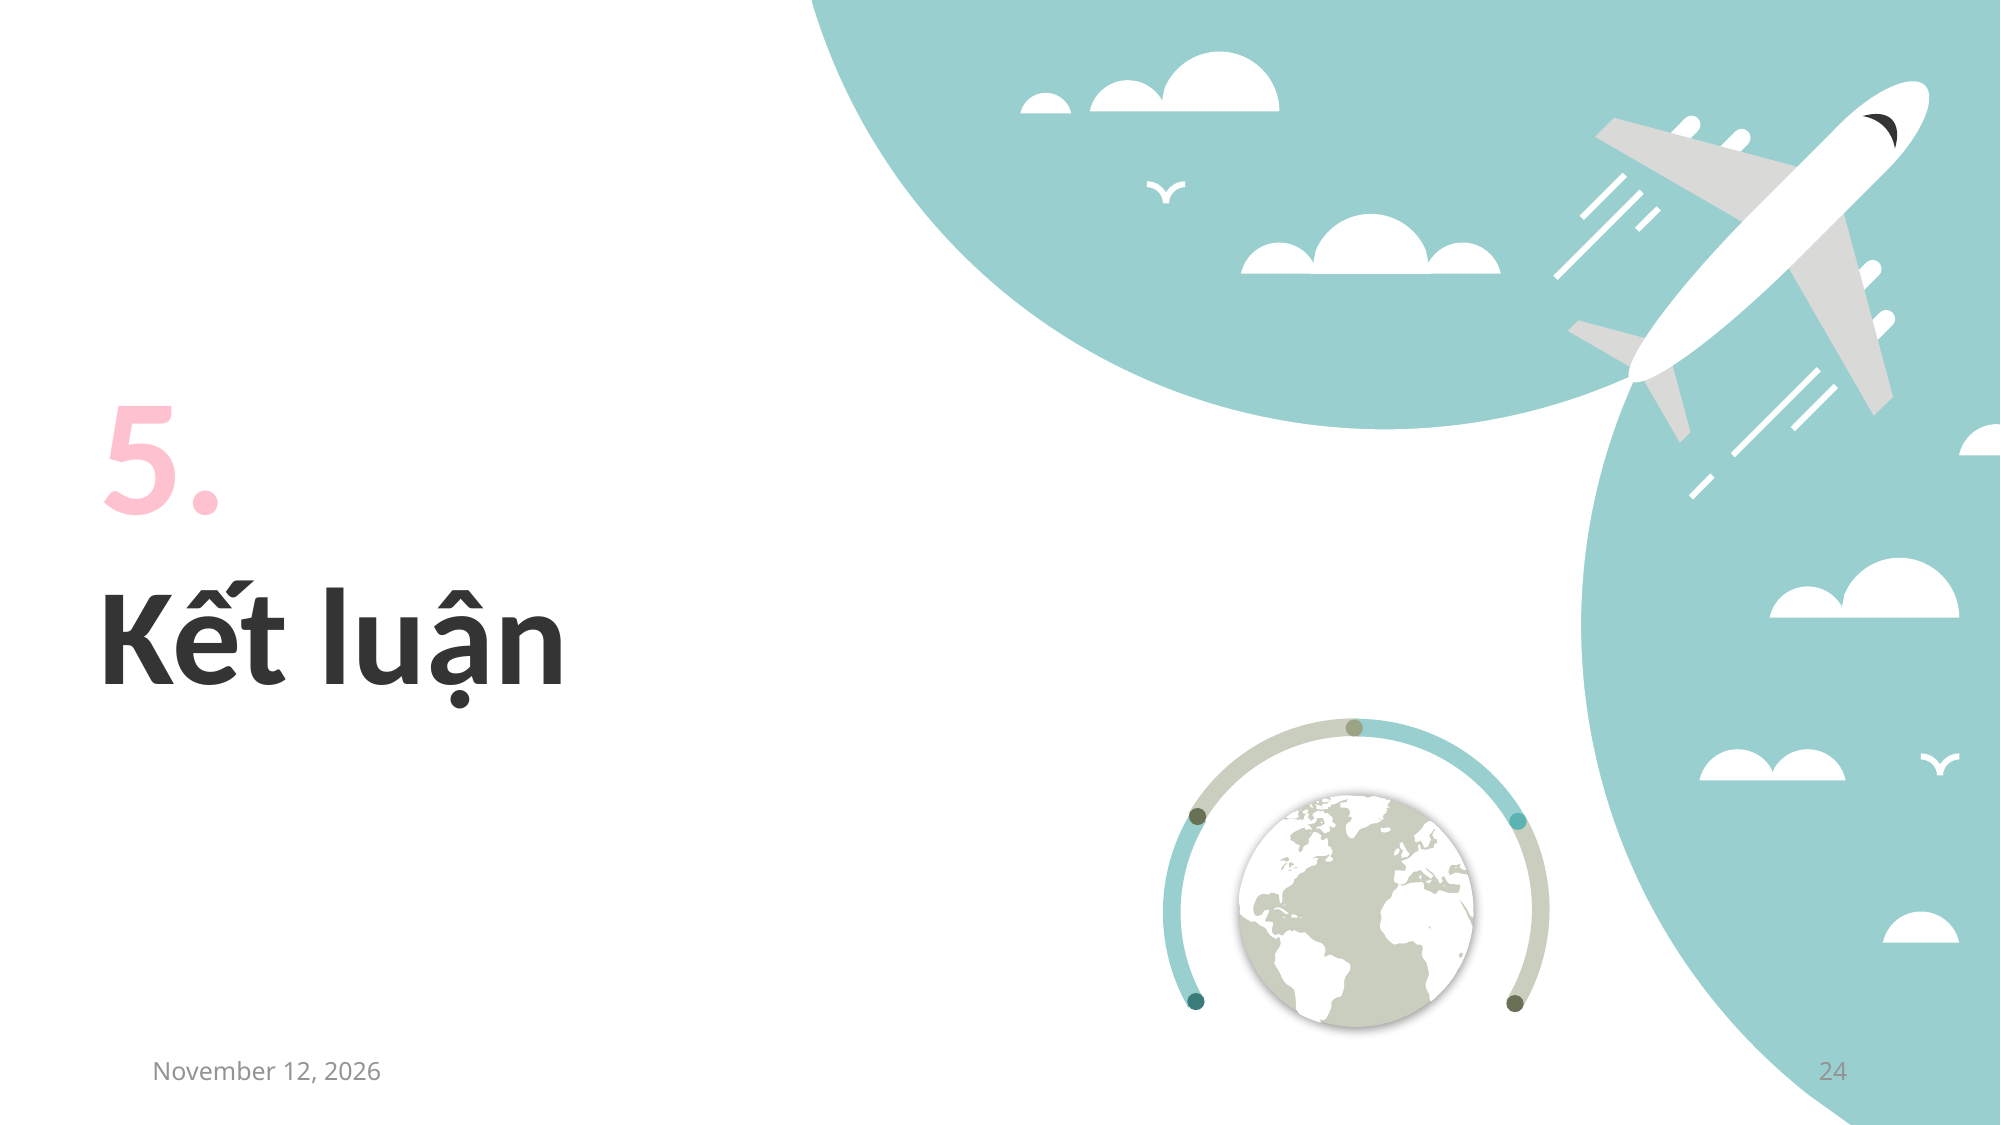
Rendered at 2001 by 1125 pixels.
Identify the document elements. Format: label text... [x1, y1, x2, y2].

slide_number 23 [1550, 1042, 1863, 1103]
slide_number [137, 1042, 588, 1103]
text_box 5. Kết luận [84, 340, 1437, 720]
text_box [1162, 718, 1550, 1103]
